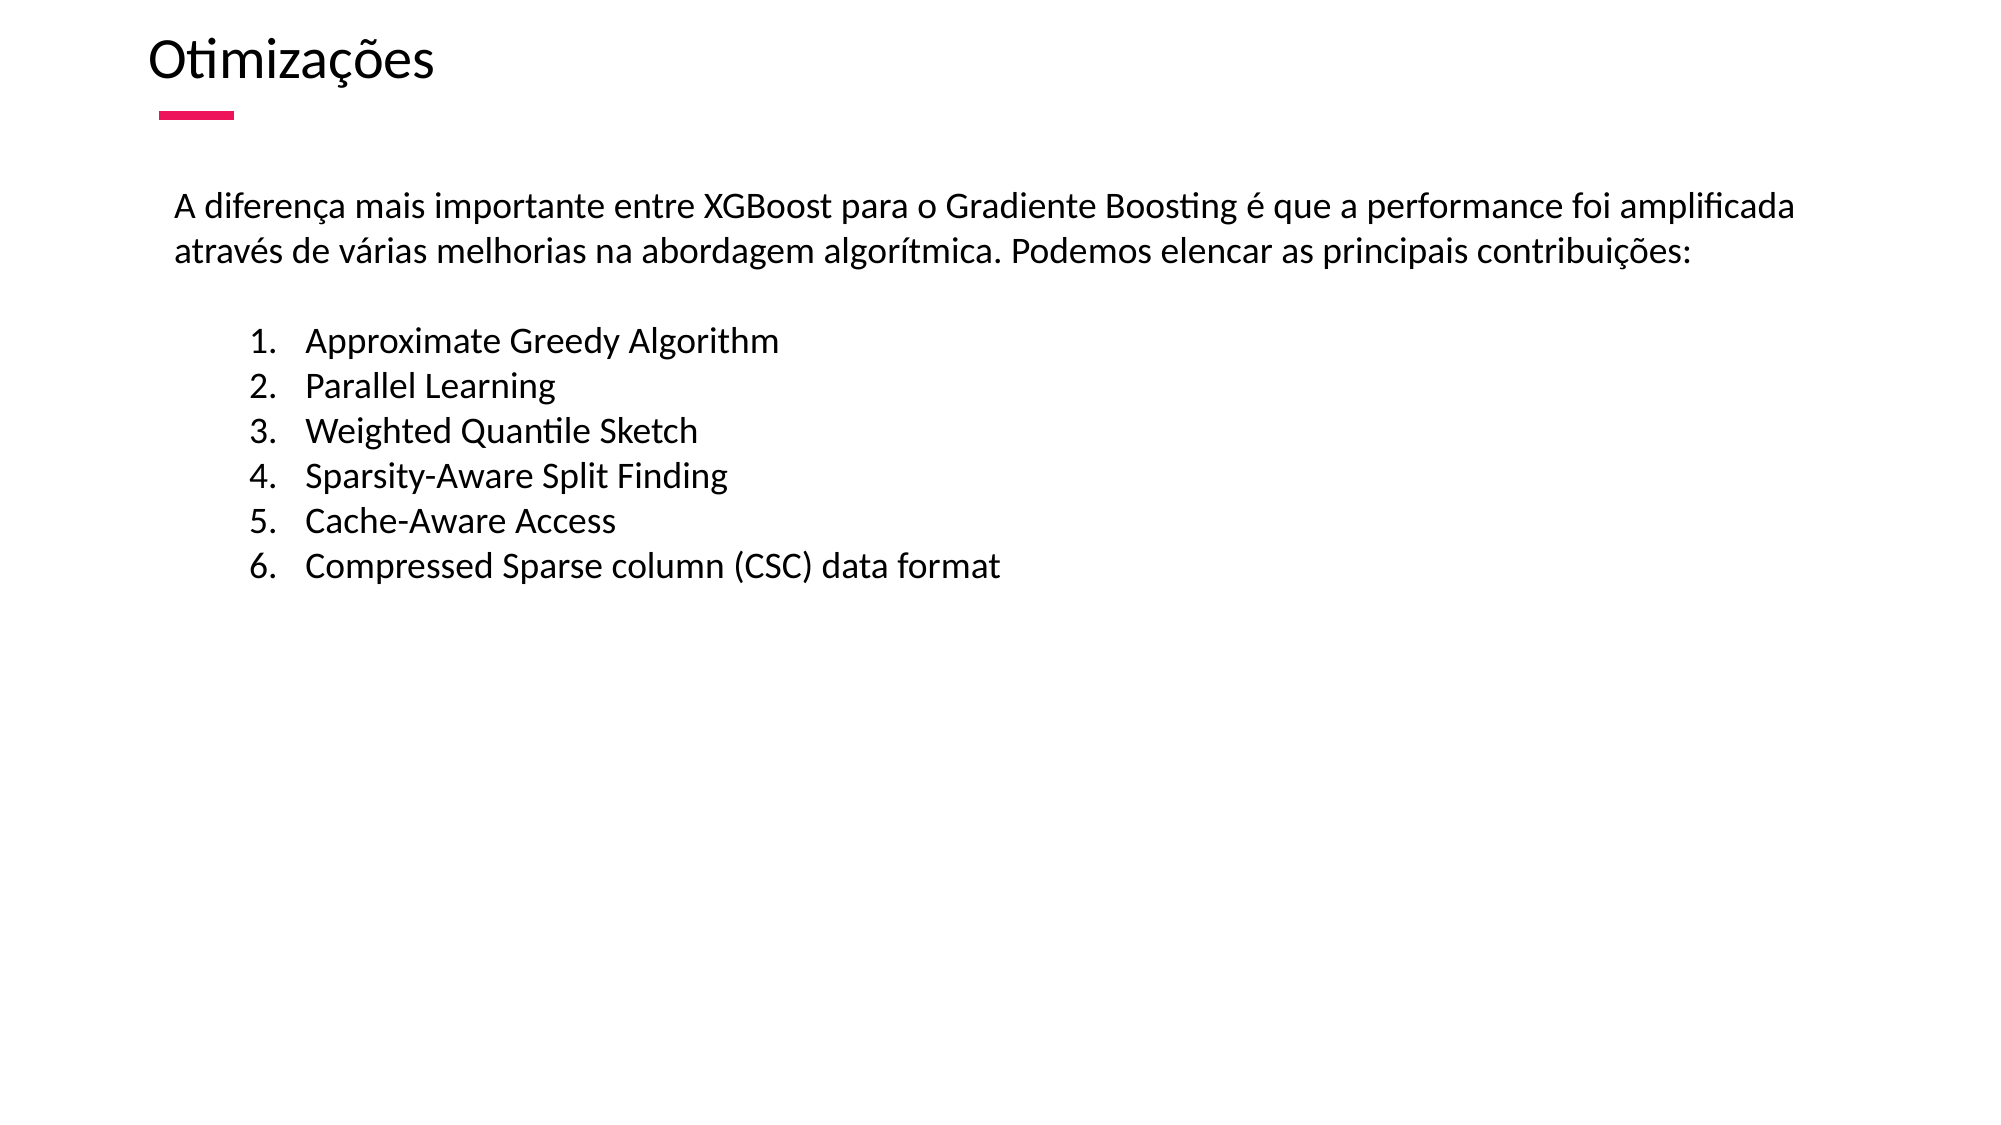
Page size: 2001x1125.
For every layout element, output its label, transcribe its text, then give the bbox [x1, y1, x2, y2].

text_box Otimizações [133, 13, 1132, 98]
text_box A diferença mais importante entre XGBoost para o Gradiente Boosting é que a performance foi amplificada através de várias melhorias na abordagem algorítmica. Podemos elencar as principais contribuições: Approximate Greedy Algorithm Parallel Learning Weighted Quantile Sketch Sparsity-Aware Split Finding Cache-Aware Access Compressed Sparse column (CSC) data format [159, 173, 1852, 639]
